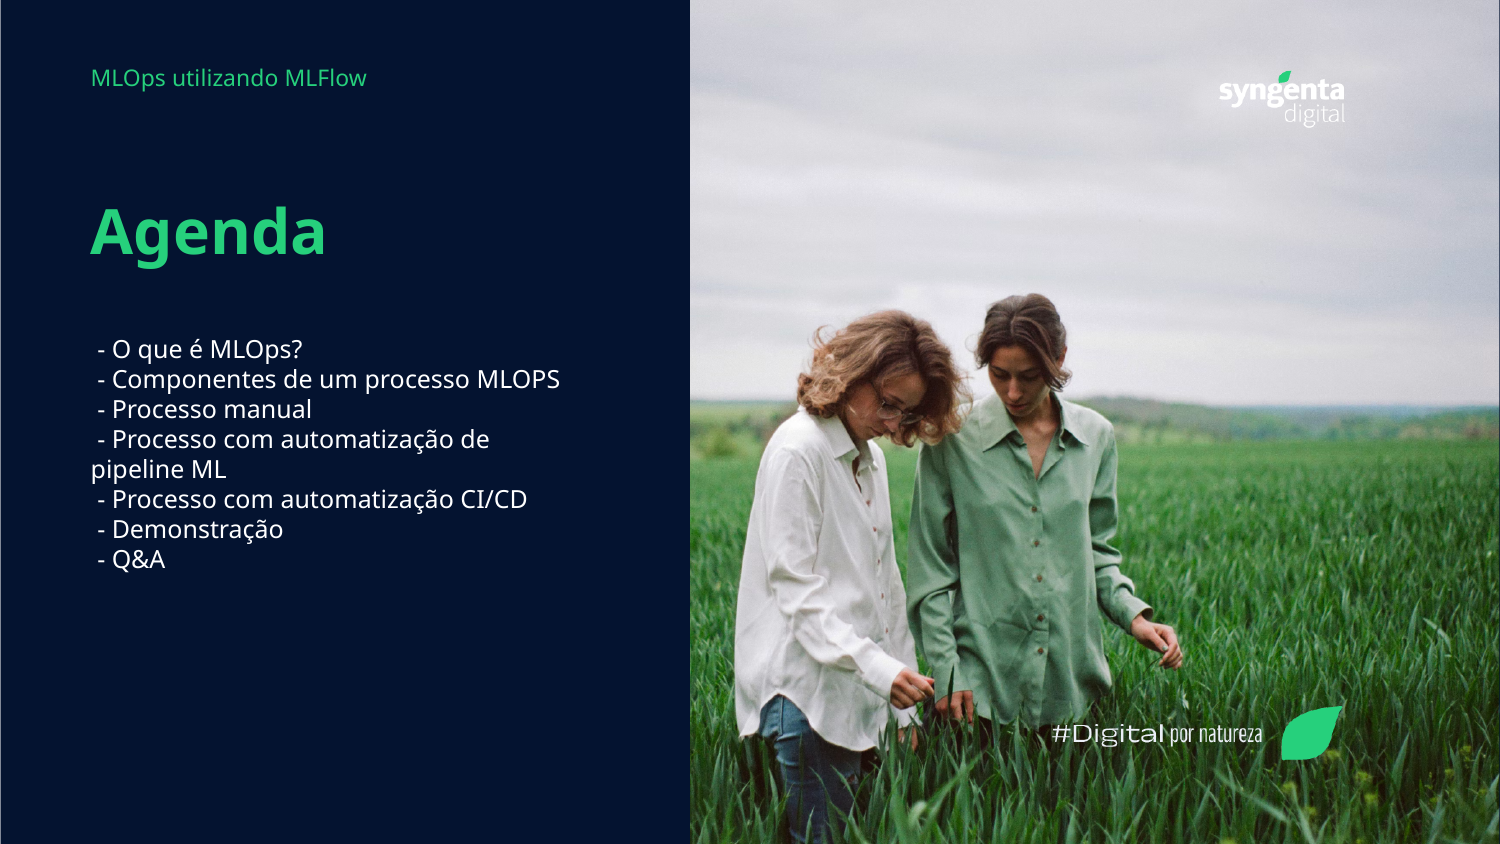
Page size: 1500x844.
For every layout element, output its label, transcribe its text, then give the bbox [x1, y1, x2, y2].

text_box - O que é MLOps? - Componentes de um processo MLOPS - Processo manual - Processo com automatização de pipeline ML - Processo com automatização CI/CD - Demonstração - Q&A [75, 318, 603, 619]
text_box Agenda [75, 197, 600, 280]
picture [0, 0, 1500, 844]
text_box MLOps utilizando MLFlow [75, 50, 394, 106]
